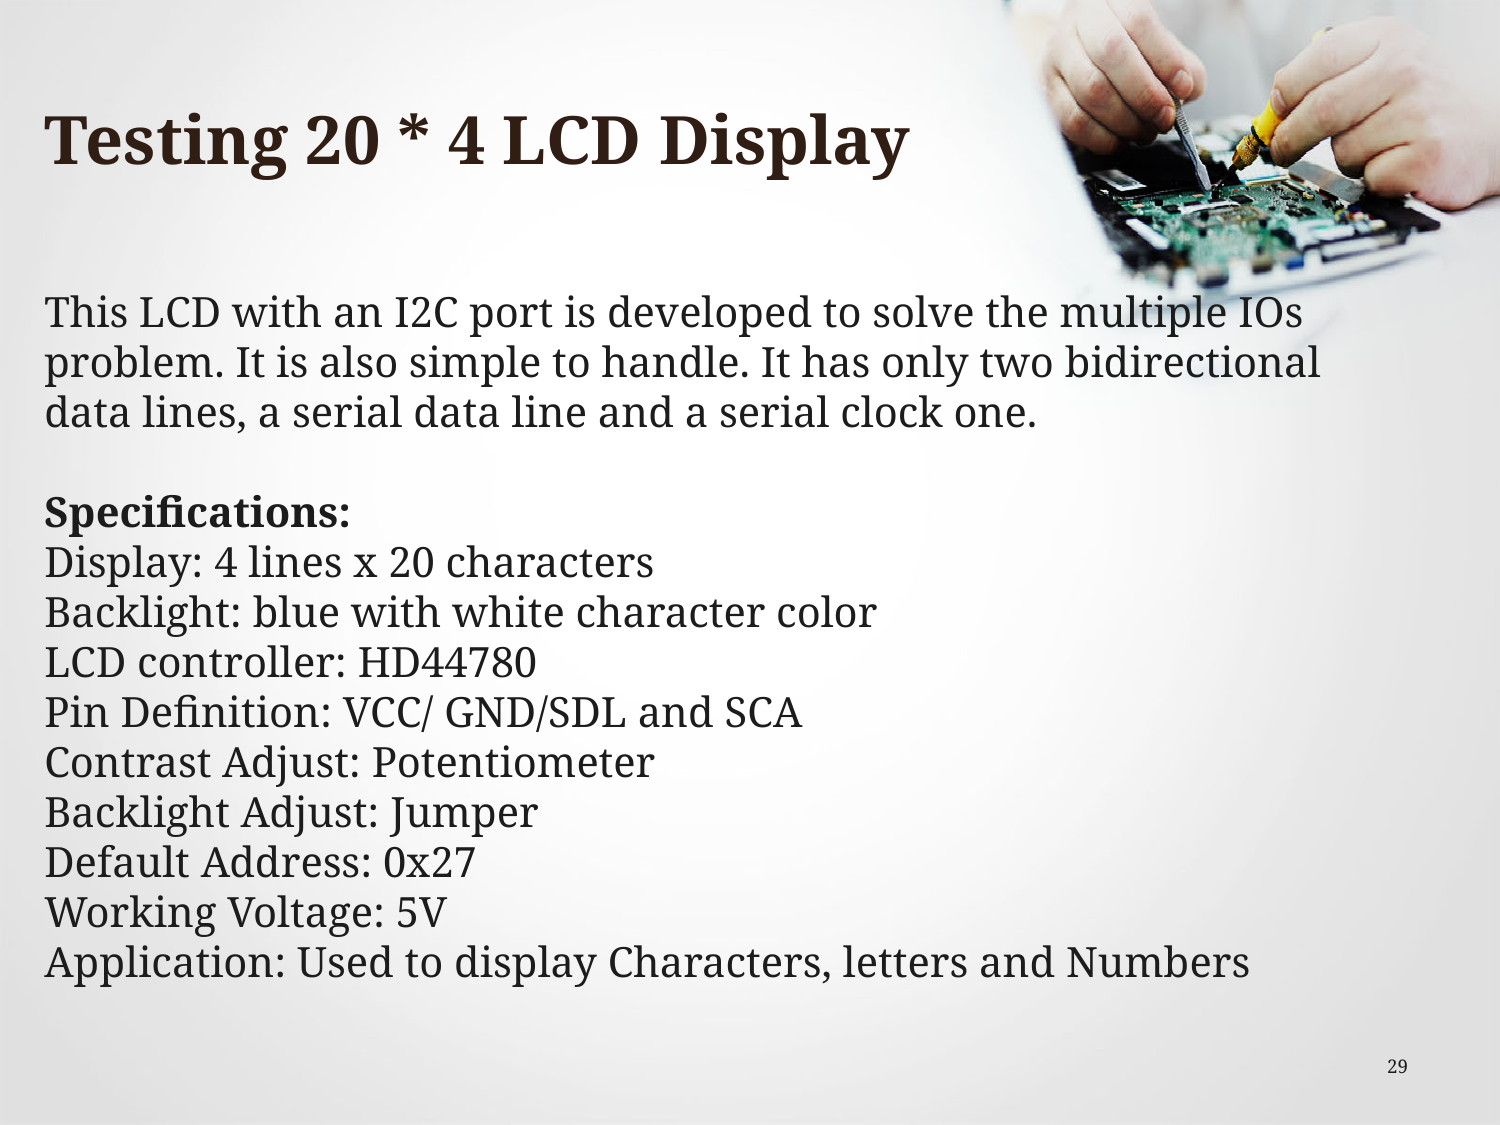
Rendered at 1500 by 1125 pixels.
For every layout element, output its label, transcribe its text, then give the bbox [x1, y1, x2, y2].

slide_number 29 [1074, 1046, 1424, 1103]
title Testing 20 * 4 LCD Display [29, 42, 1424, 233]
picture [0, 0, 1500, 1125]
list This LCD with an I2C port is developed to solve the multiple IOs problem. It is also simple to handle. It has only two bidirectional data lines, a serial data line and a serial clock one. Specifications: Display: 4 lines x 20 characters Backlight: blue with white character color LCD controller: HD44780 Pin Definition: VCC/ GND/SDL and SCA Contrast Adjust: Potentiometer Backlight Adjust: Jumper Default Address: 0x27 Working Voltage: 5V Application: Used to display Characters, letters and Numbers [29, 277, 1376, 1125]
